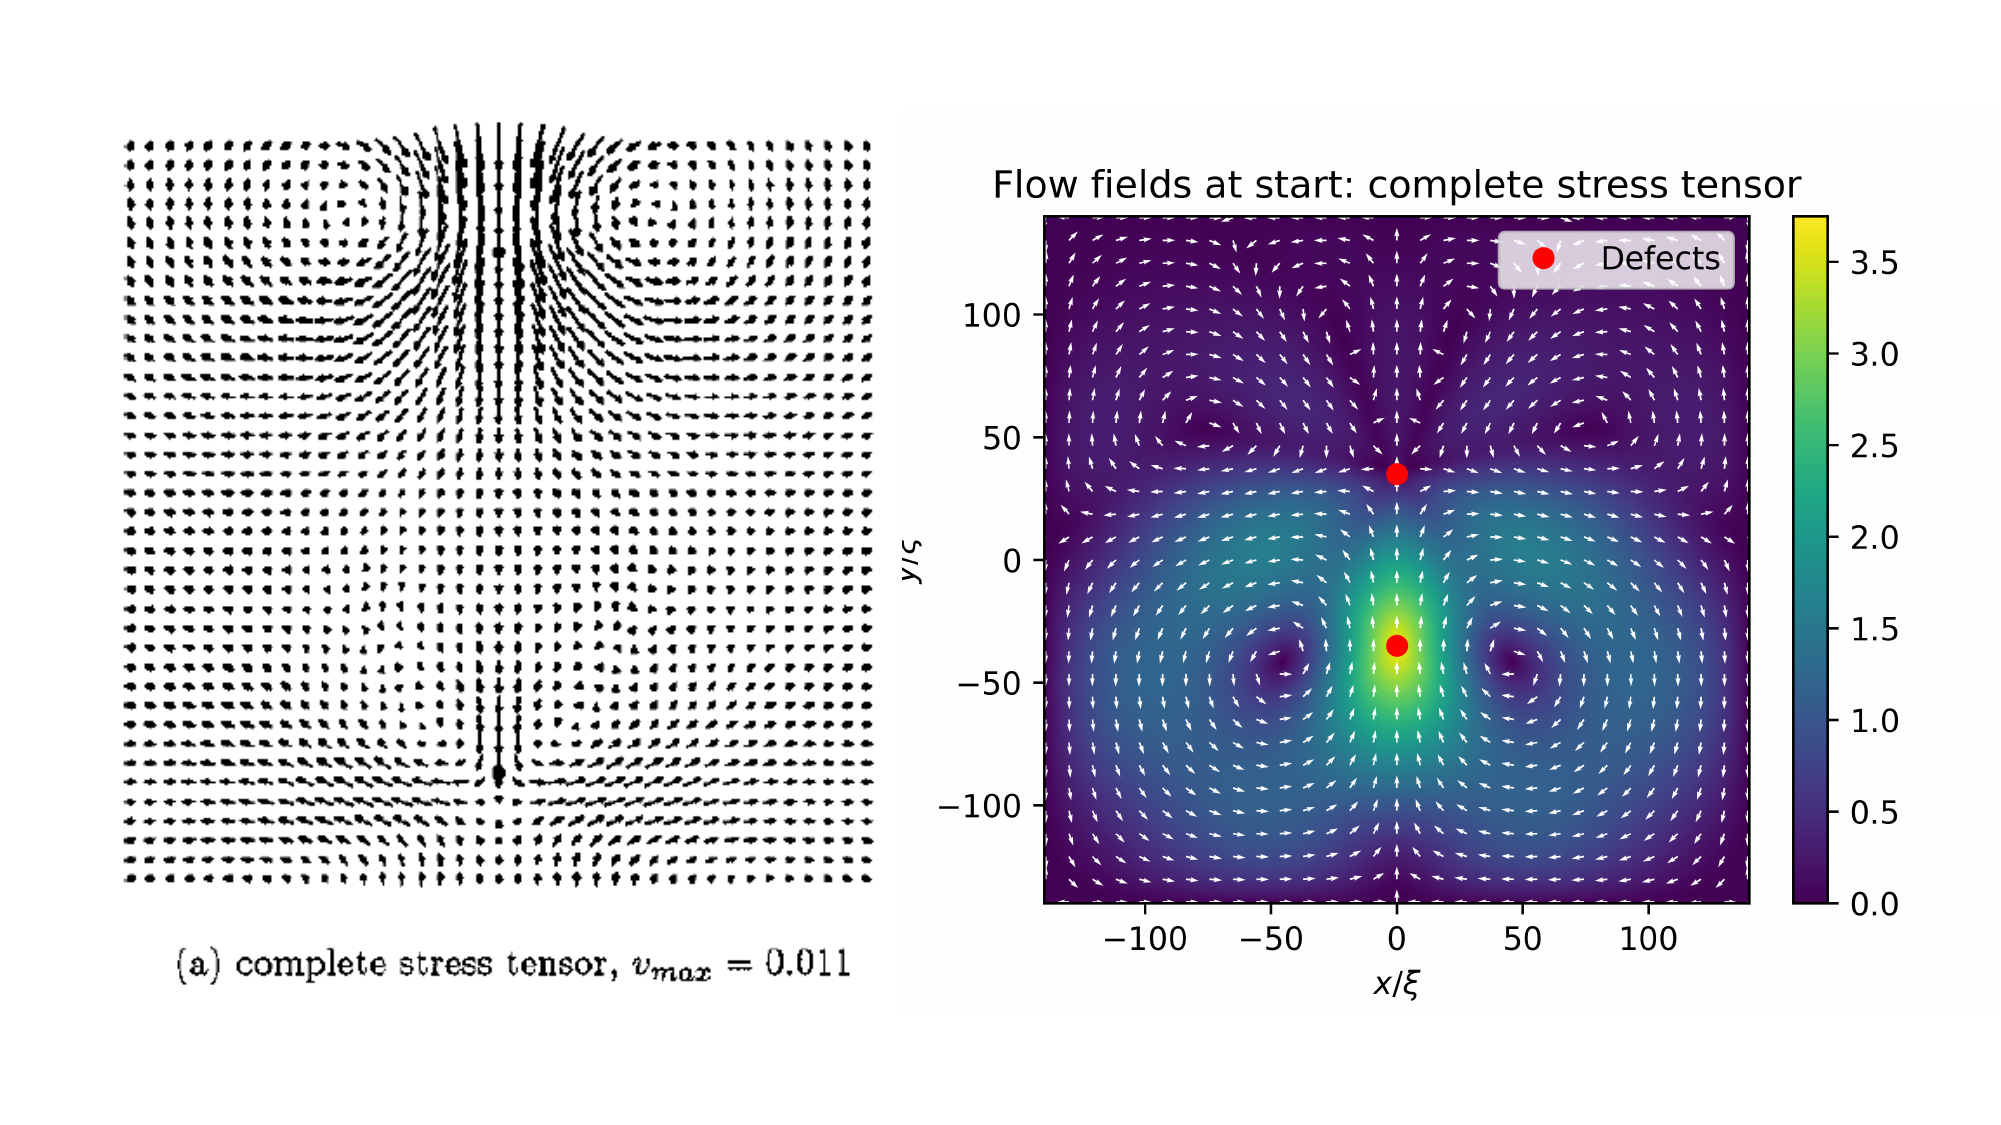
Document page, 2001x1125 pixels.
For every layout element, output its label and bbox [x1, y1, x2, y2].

picture [902, 107, 2000, 1017]
picture [112, 121, 888, 1004]
